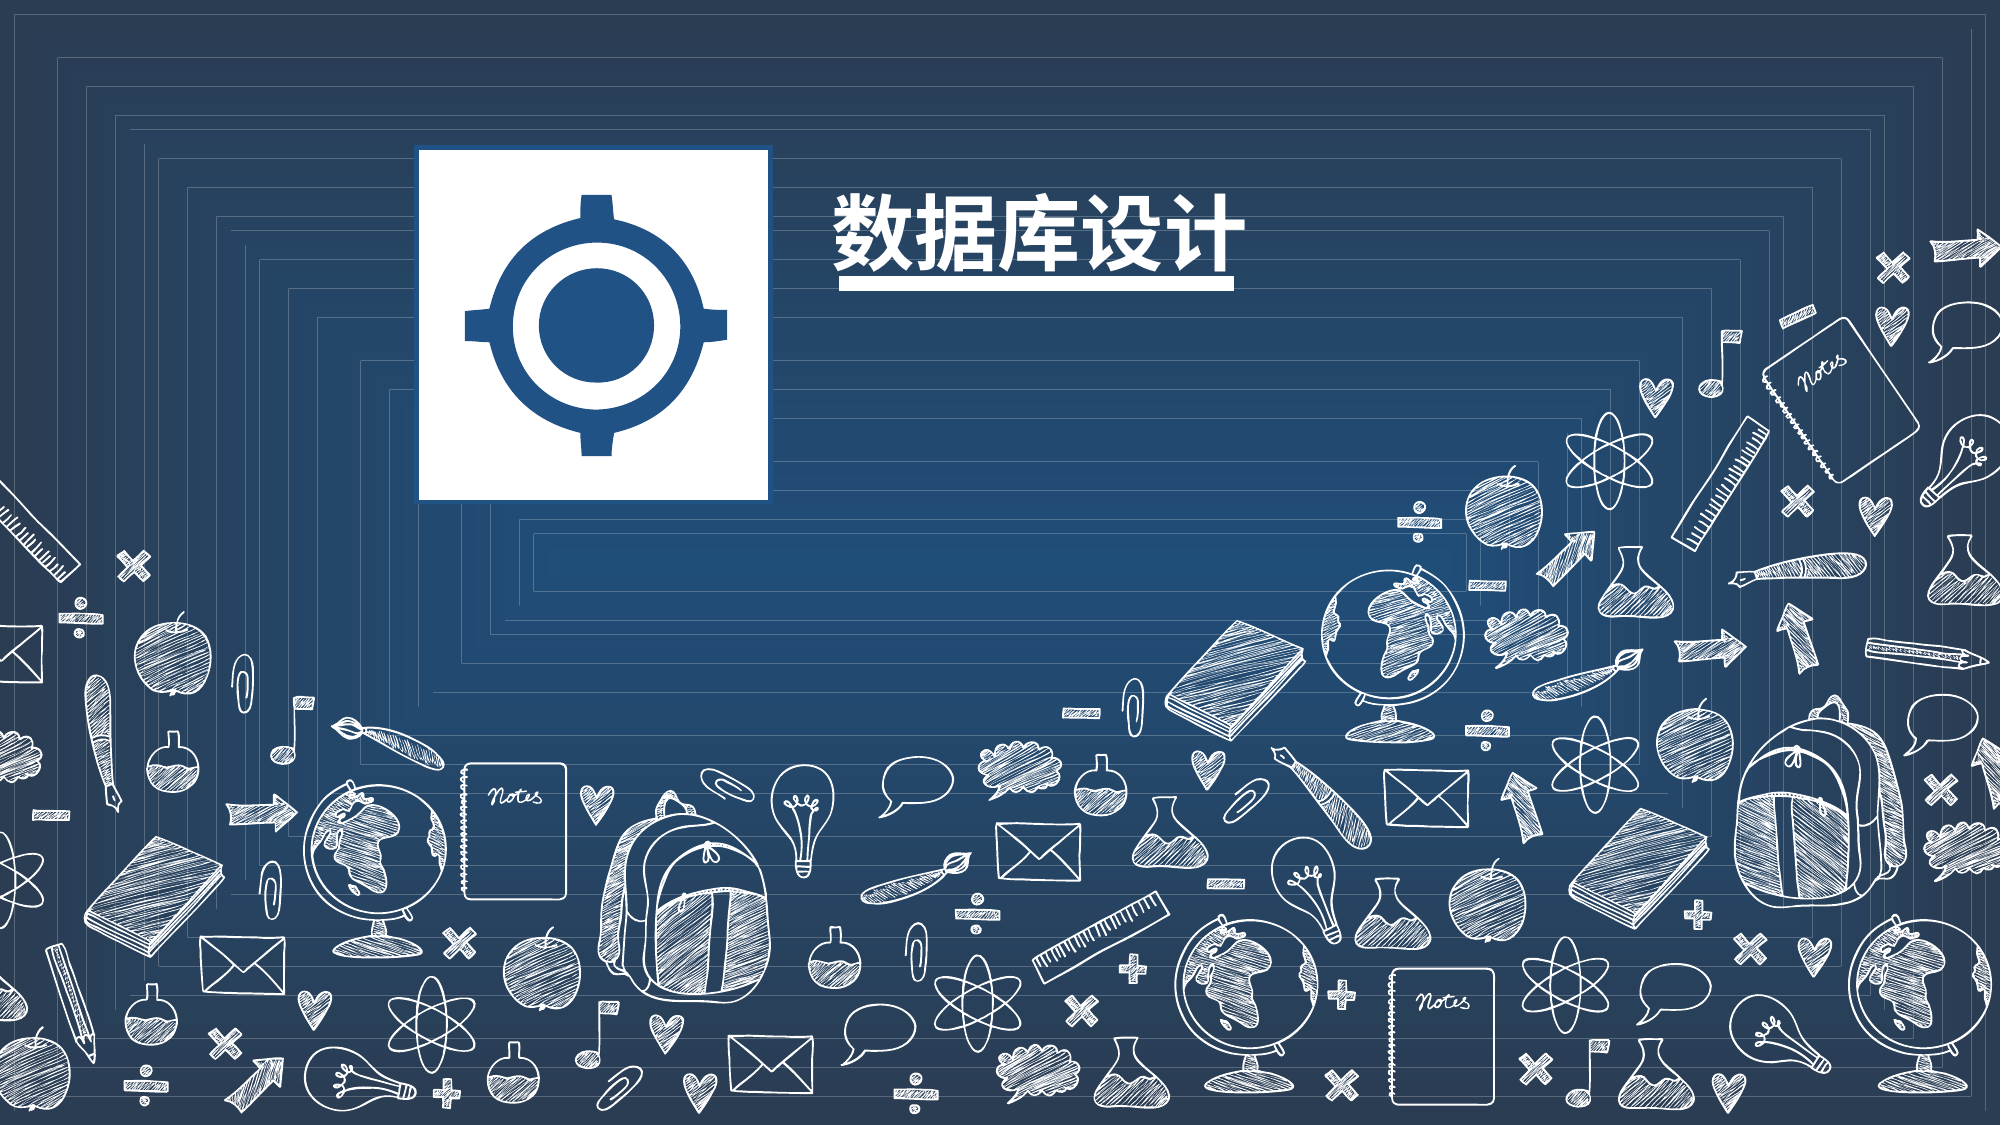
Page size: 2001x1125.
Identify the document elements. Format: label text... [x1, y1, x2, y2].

text_box 数据库设计 [816, 173, 1263, 225]
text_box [464, 194, 728, 225]
text_box [416, 147, 771, 225]
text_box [0, 228, 2000, 1115]
